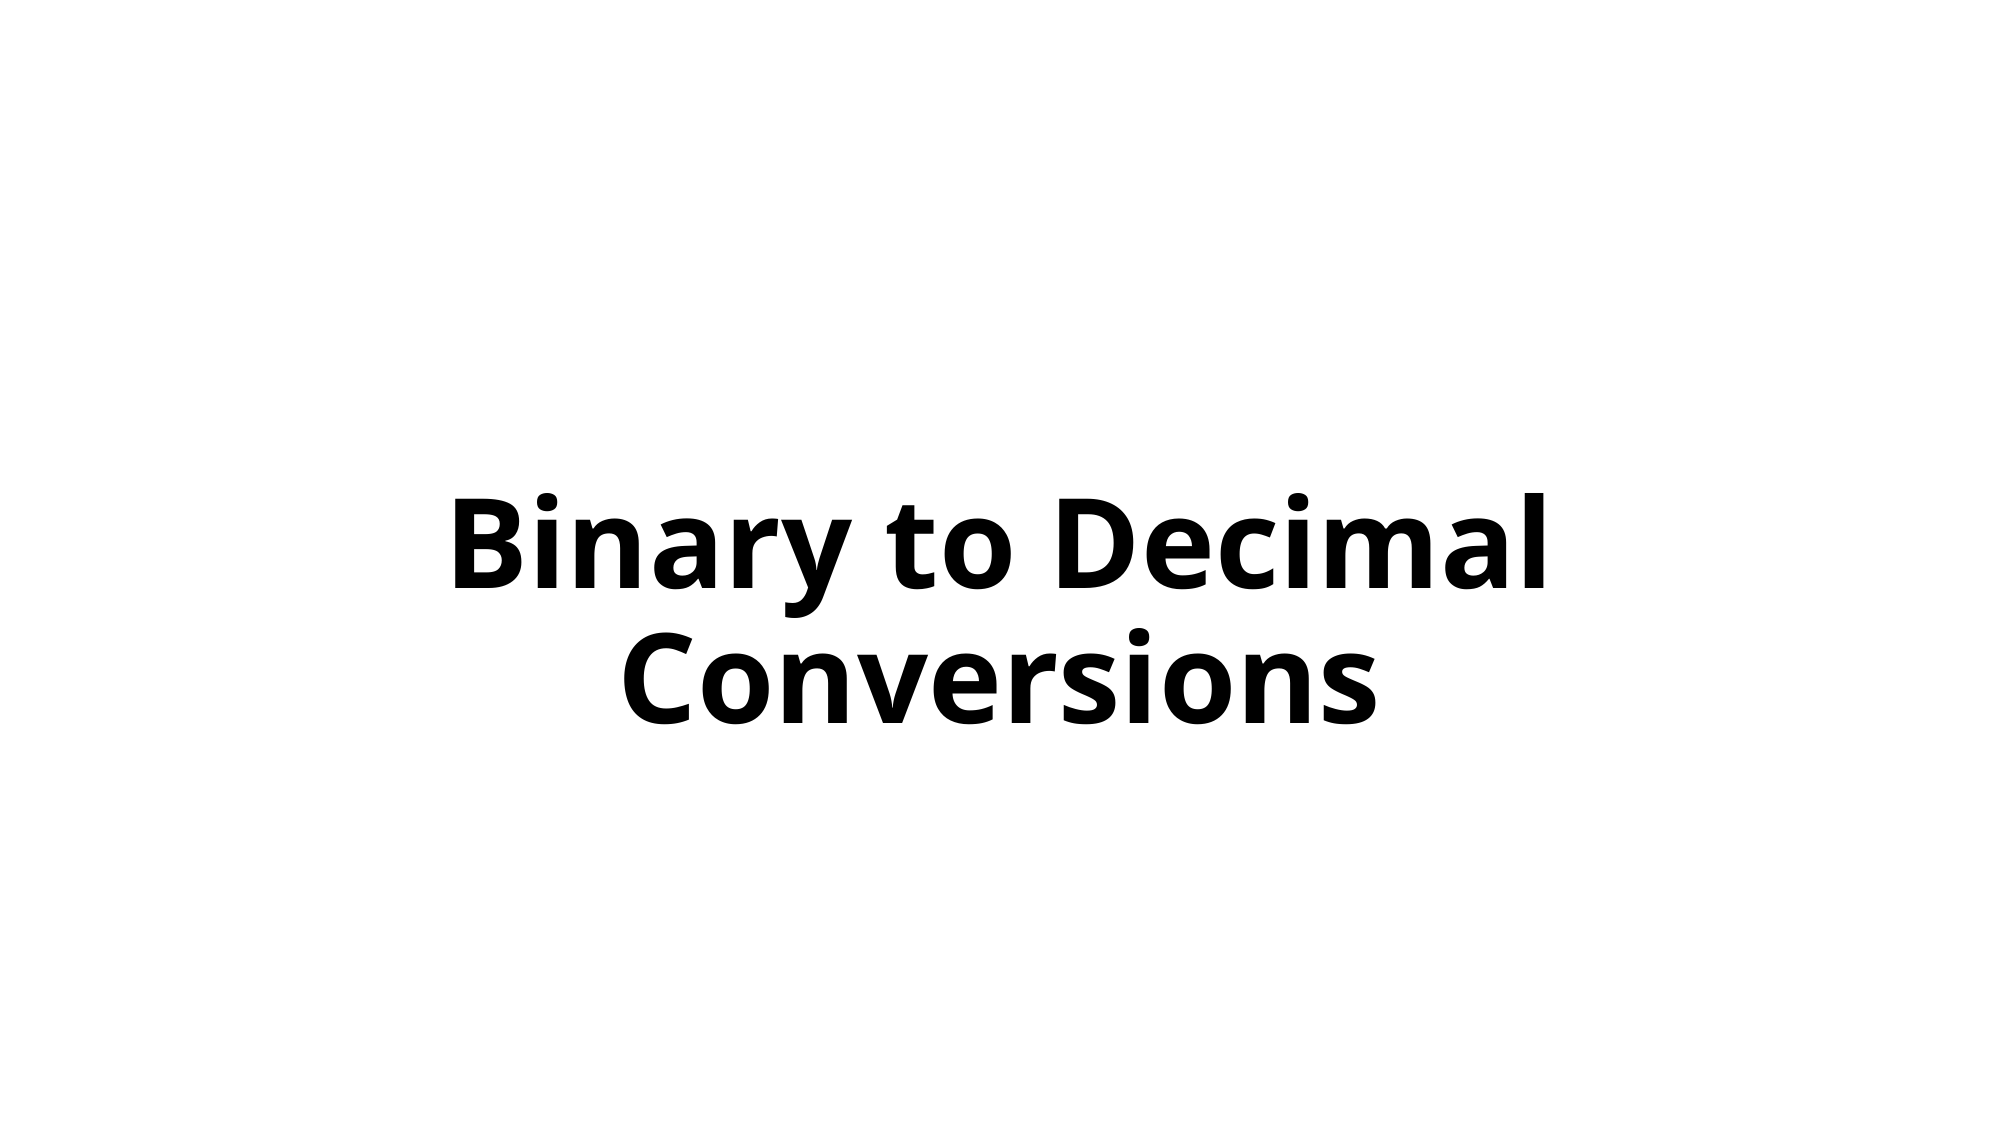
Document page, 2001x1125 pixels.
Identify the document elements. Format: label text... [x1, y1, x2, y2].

title Binary to Decimal Conversions [249, 366, 1750, 759]
